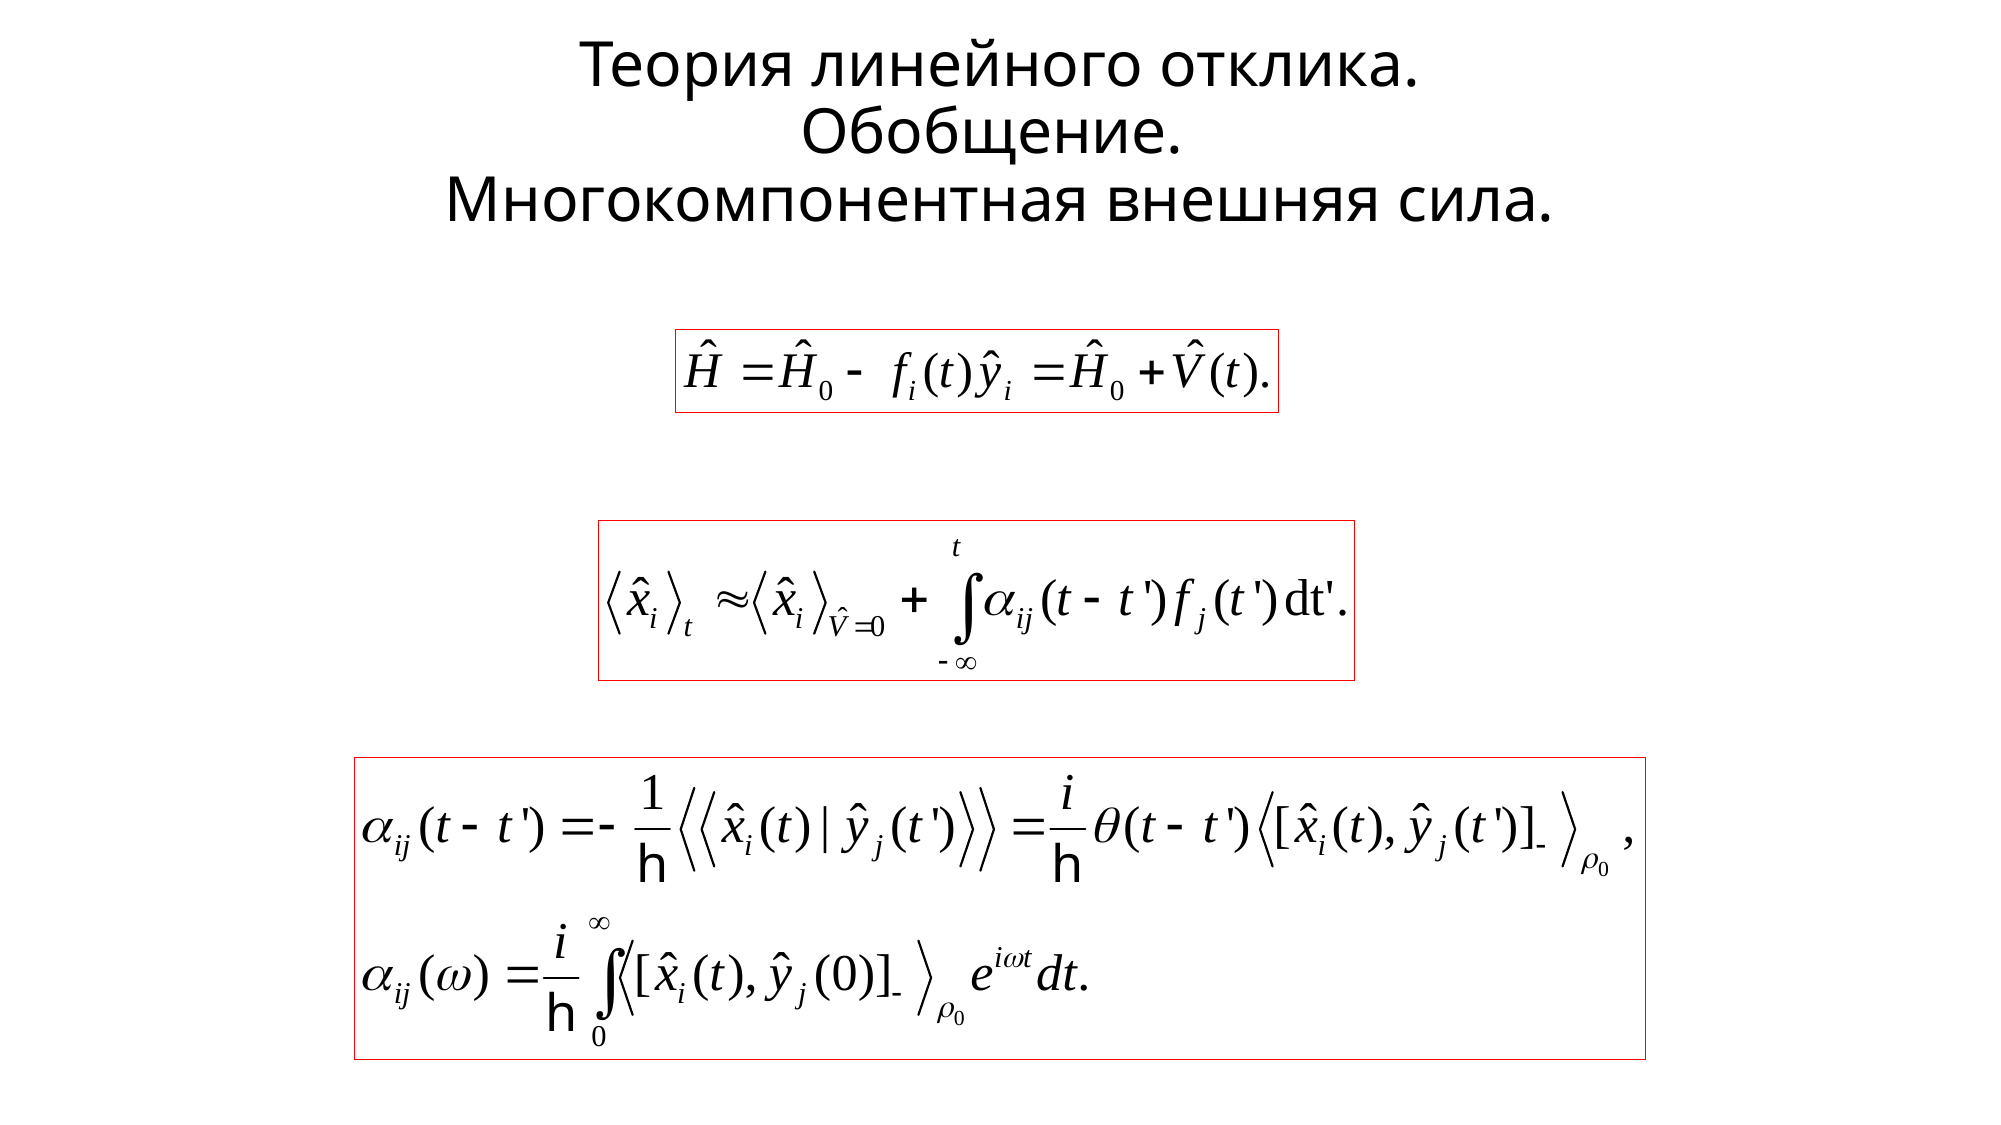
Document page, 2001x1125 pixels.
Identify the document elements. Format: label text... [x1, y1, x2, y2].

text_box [354, 757, 1646, 1060]
title Теория линейного отклика. Обобщение. Многокомпонентная внешняя сила. [353, 24, 1647, 243]
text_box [598, 520, 1355, 681]
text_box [674, 329, 1279, 413]
